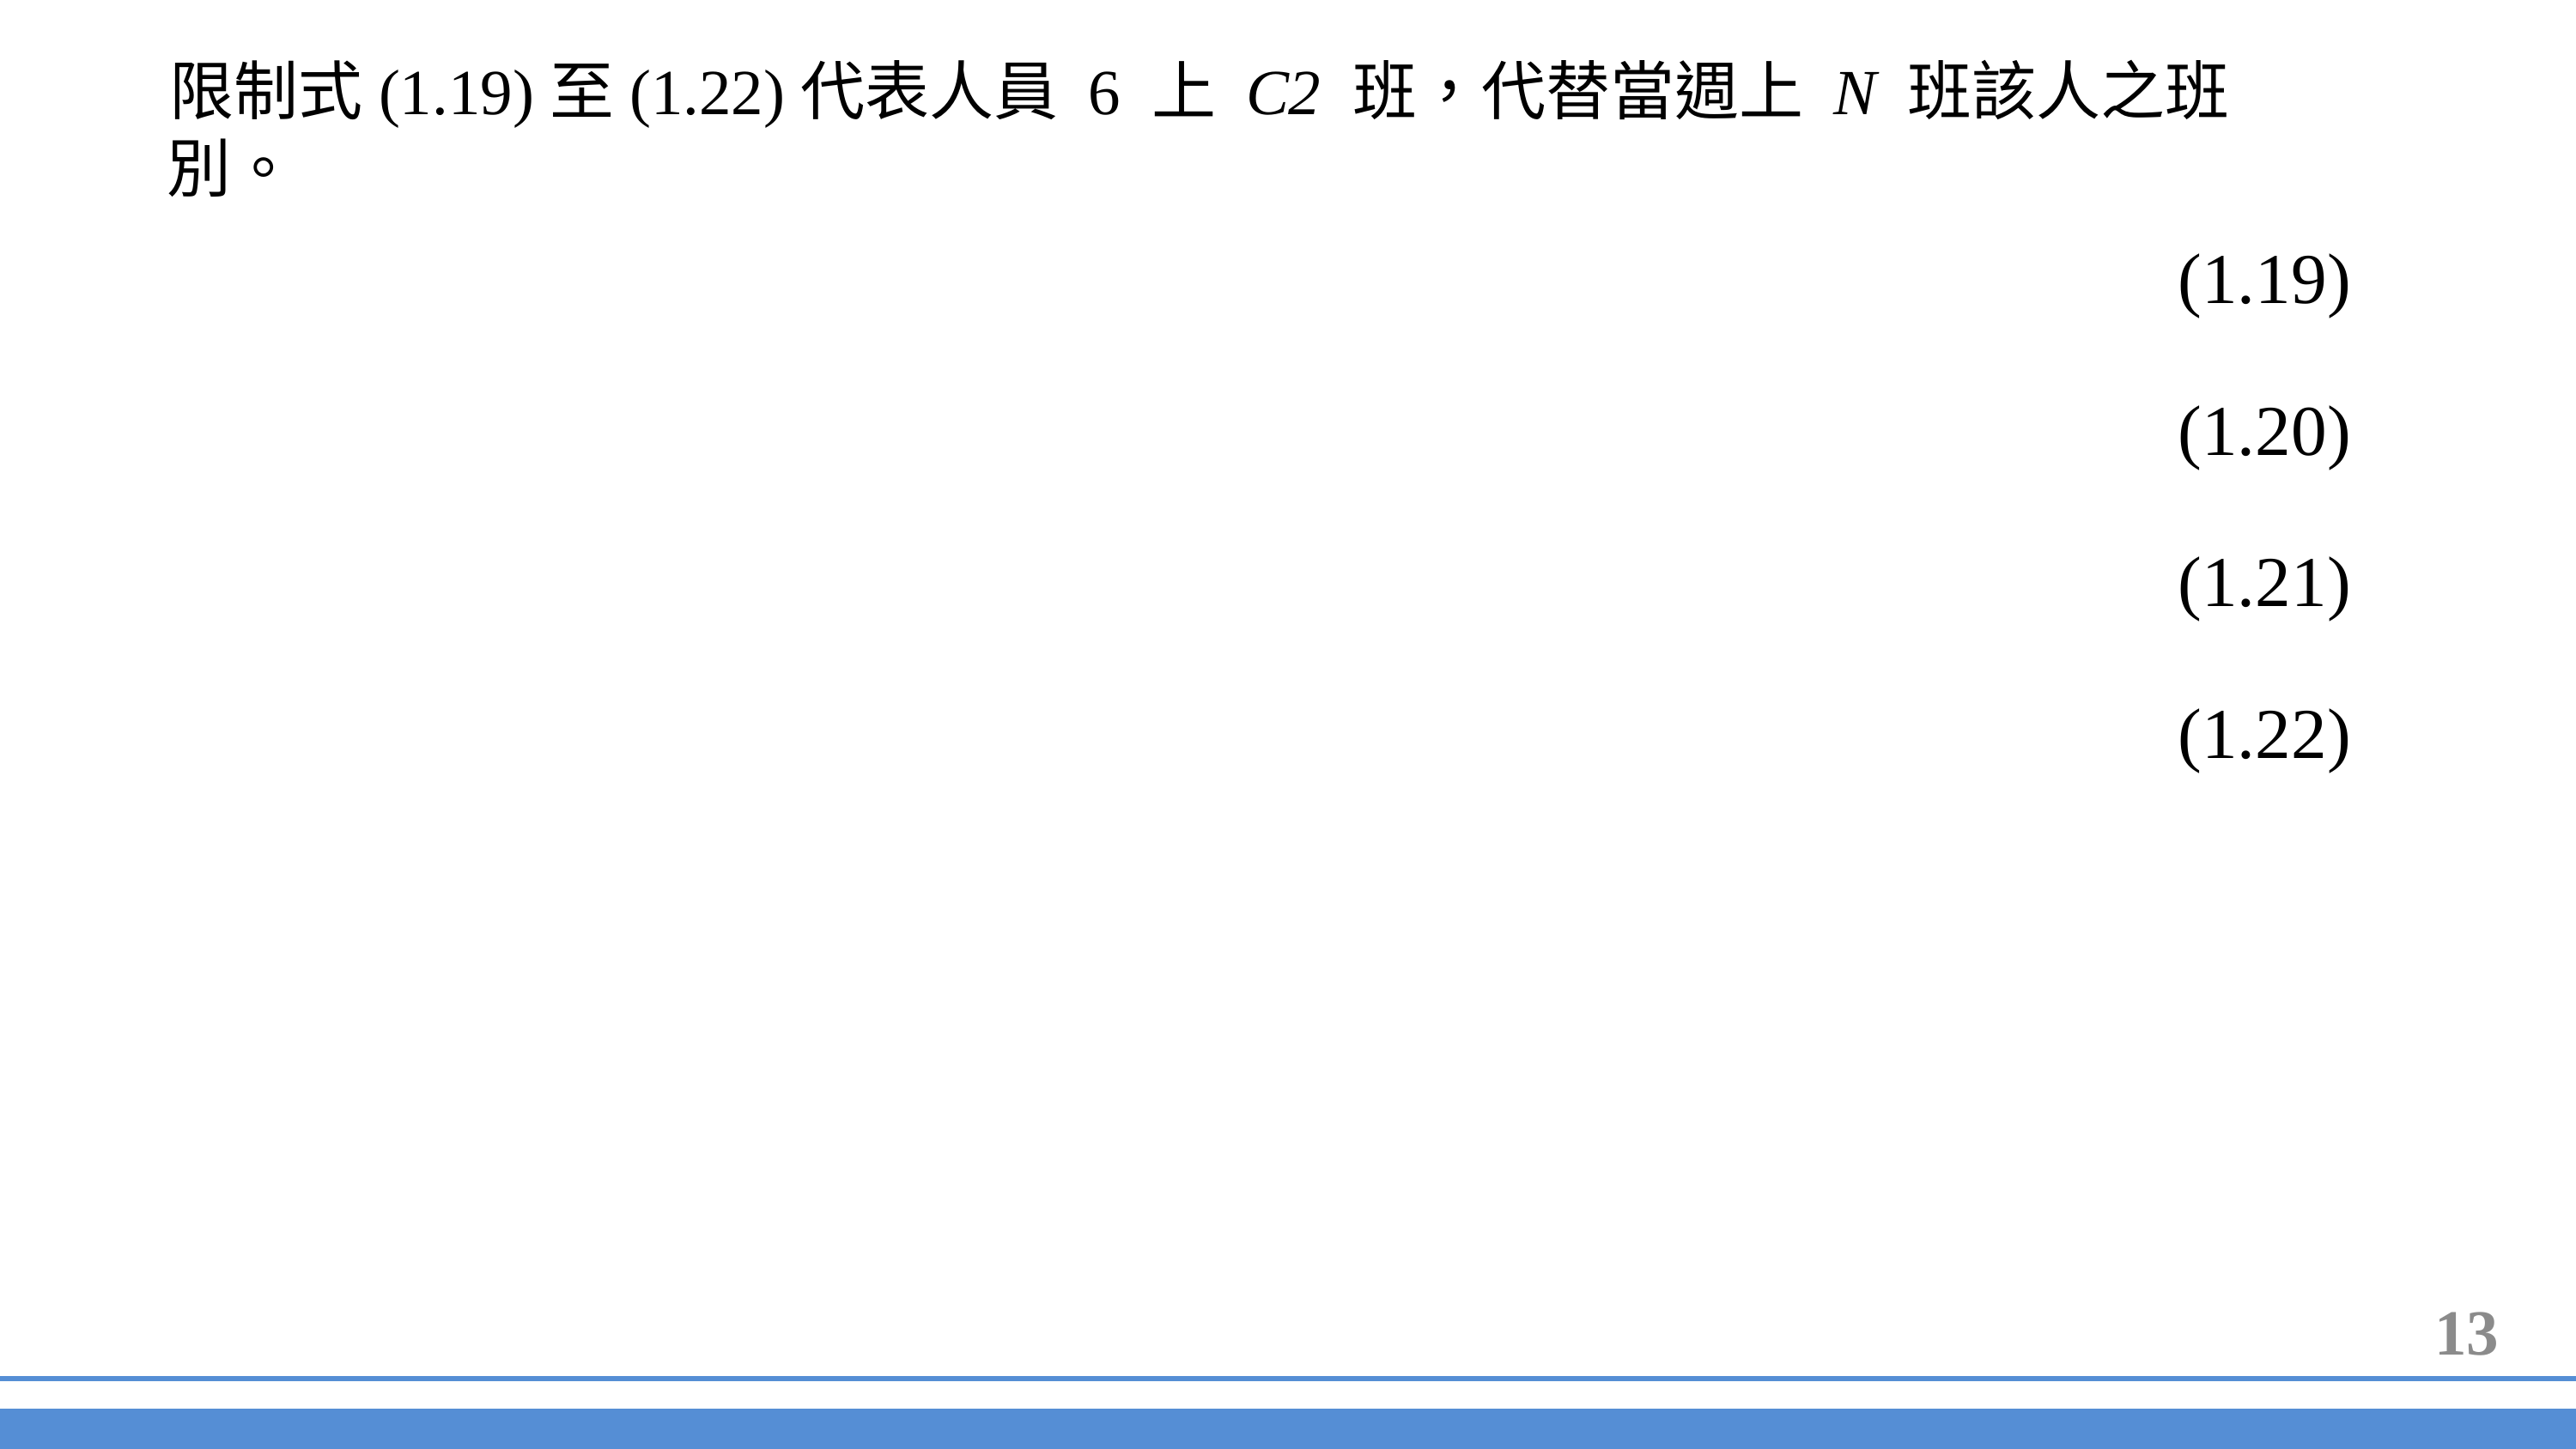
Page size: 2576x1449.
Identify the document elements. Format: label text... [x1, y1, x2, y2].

slide_number 13 [2210, 1303, 2512, 1355]
text_box 限制式(1.19)至(1.22)代表人員 6 上 C2 班，代替當週上 N 班該人之班別。 [89, 82, 2366, 173]
text_box [0, 1409, 2576, 1449]
